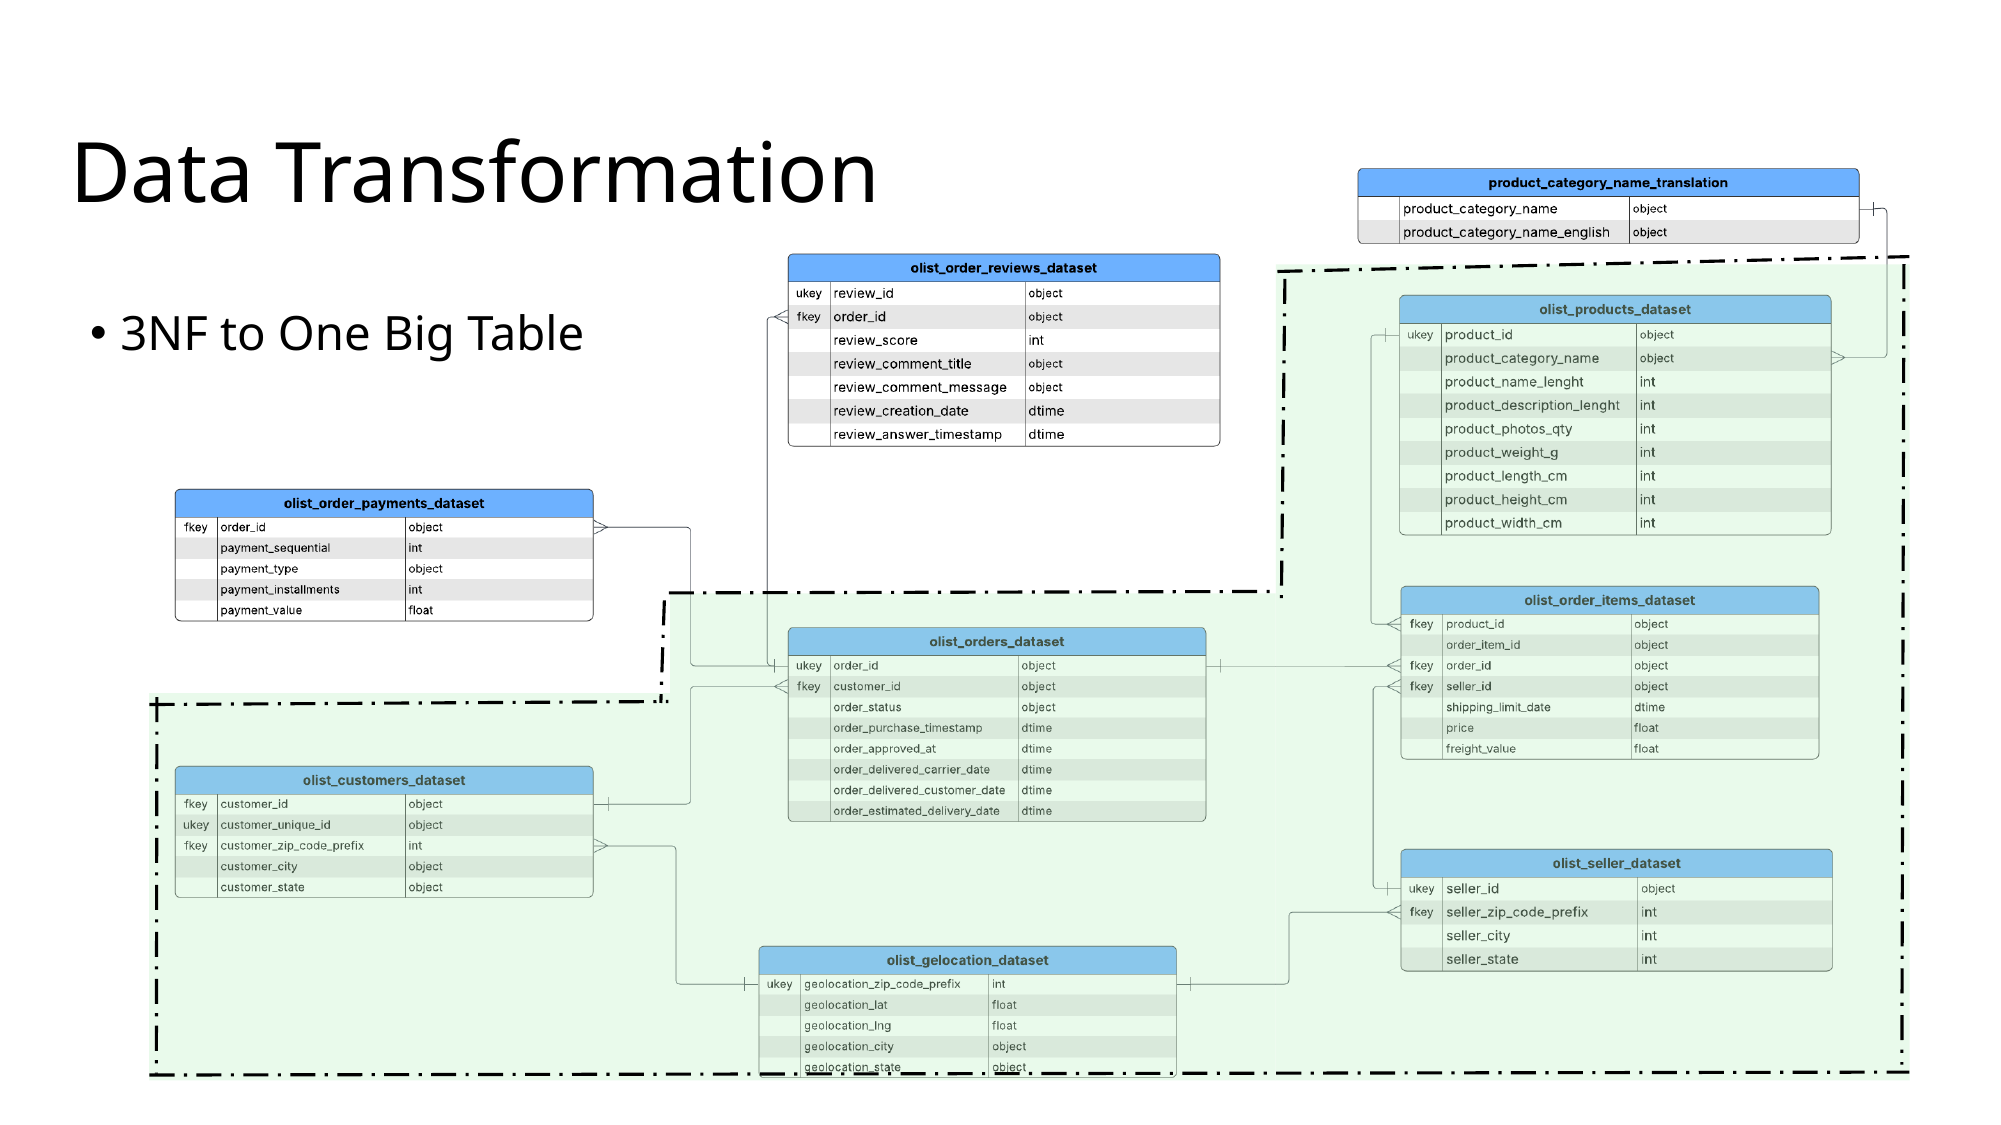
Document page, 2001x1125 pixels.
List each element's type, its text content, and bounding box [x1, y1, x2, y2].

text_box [148, 1071, 1910, 1076]
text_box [1280, 278, 1286, 601]
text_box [1901, 263, 1905, 1066]
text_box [148, 263, 1911, 1081]
text_box Data Transformation [55, 125, 114, 227]
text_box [1276, 256, 1910, 272]
picture [114, 124, 1944, 1106]
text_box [668, 590, 1278, 594]
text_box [158, 700, 669, 705]
list 3NF to One Big Table [75, 302, 114, 402]
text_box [660, 599, 665, 704]
